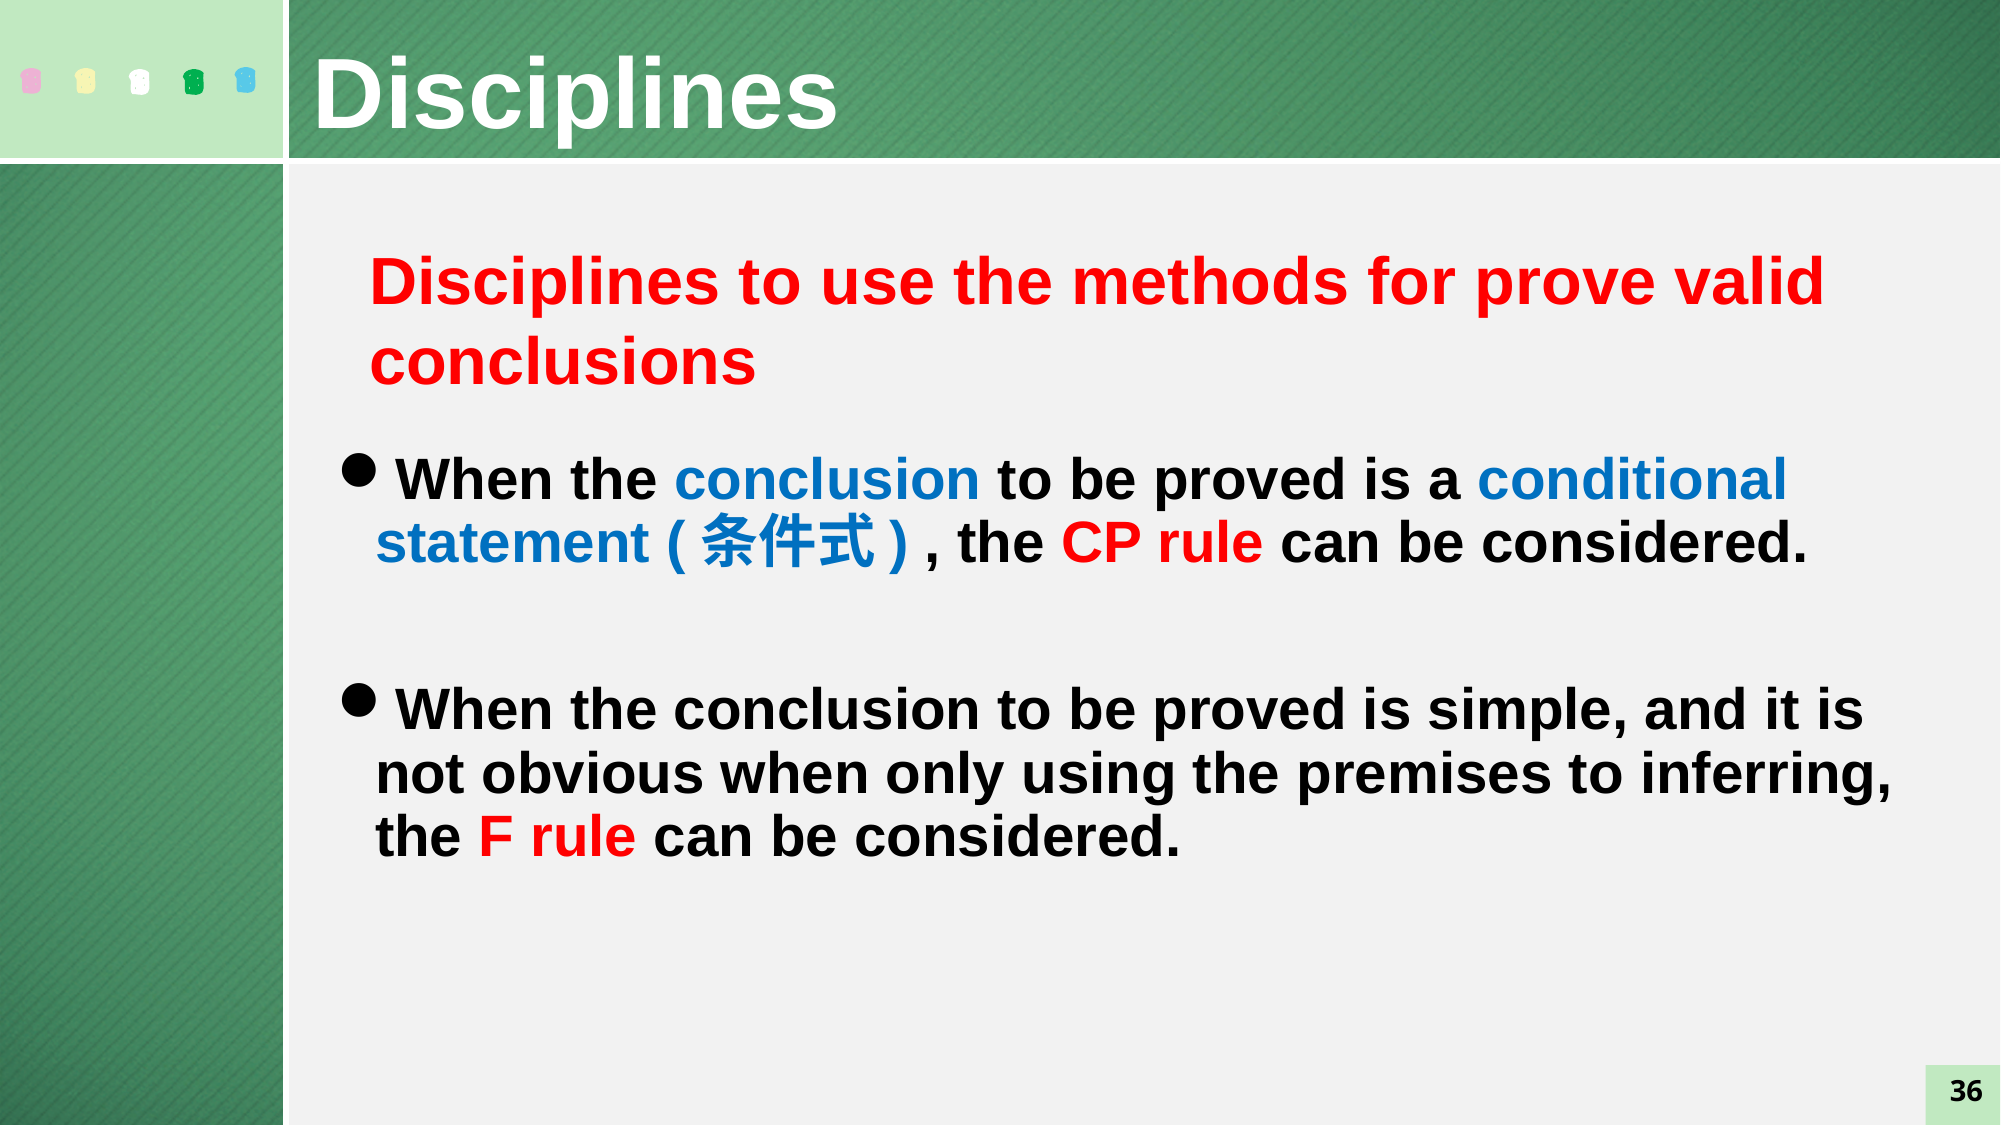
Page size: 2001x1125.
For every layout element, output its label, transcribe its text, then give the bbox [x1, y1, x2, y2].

picture [0, 164, 283, 1125]
text_box Disciplines [298, 20, 2000, 156]
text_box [19, 65, 258, 95]
text_box Disciplines to use the methods for prove valid conclusions [354, 230, 2000, 405]
text_box When the conclusion to be proved is a conditional statement (条件式) , the CP rule can be considered. When the conclusion to be proved is simple, and it is not obvious when only using the premises to inferring, the F rule can be considered. [322, 441, 1957, 1045]
picture [289, 0, 2000, 158]
